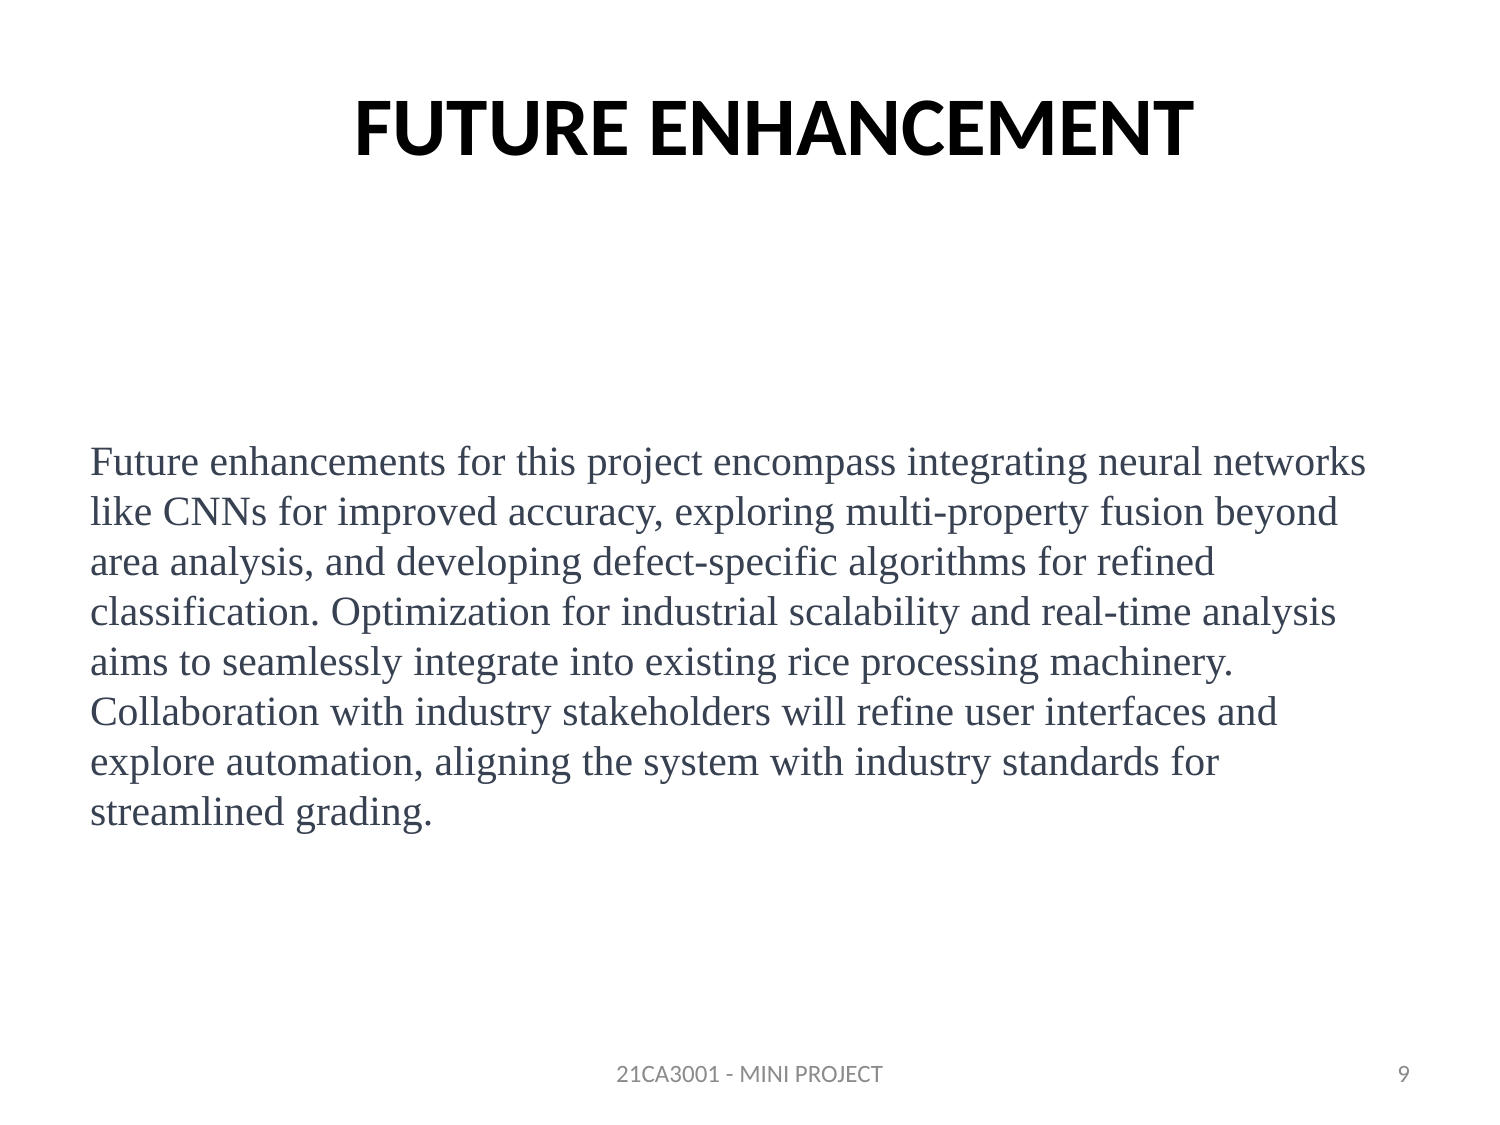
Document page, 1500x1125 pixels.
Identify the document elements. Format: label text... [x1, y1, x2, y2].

title FUTURE ENHANCEMENT [99, 50, 1450, 195]
list Future enhancements for this project encompass integrating neural networks like CNNs for improved accuracy, exploring multi-property fusion beyond area analysis, and developing defect-specific algorithms for refined classification. Optimization for industrial scalability and real-time analysis aims to seamlessly integrate into existing rice processing machinery. Collaboration with industry stakeholders will refine user interfaces and explore automation, aligning the system with industry standards for streamlined grading. [75, 262, 1425, 1005]
slide_number 9 [1074, 1042, 1425, 1103]
footer 21CA3001 - MINI PROJECT [512, 1042, 988, 1103]
